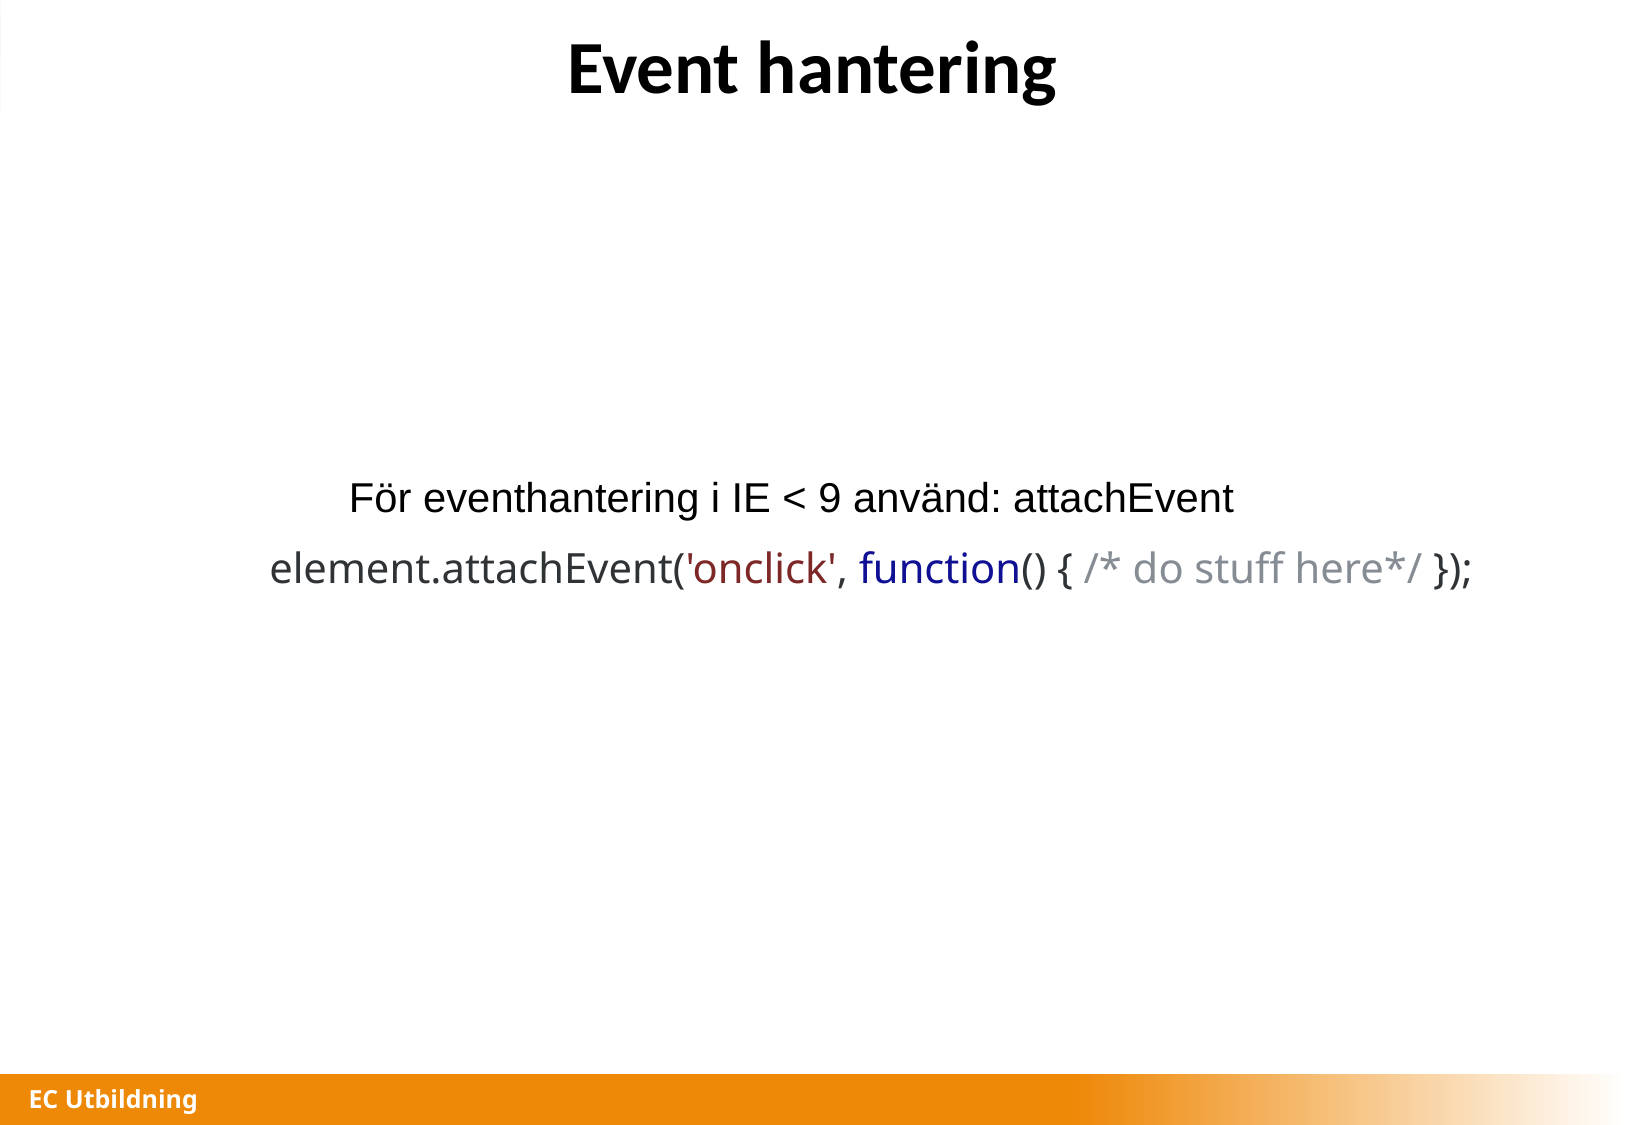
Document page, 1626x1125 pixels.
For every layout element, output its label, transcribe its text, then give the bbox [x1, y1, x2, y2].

text_box element.attachEvent('onclick', function() { /* do stuff here*/ }); [254, 534, 1625, 650]
text_box EC Utbildning [28, 1083, 551, 1114]
text_box För eventhantering i IE < 9 använd: attachEvent [334, 463, 1625, 528]
title Event hantering [73, 0, 1552, 129]
